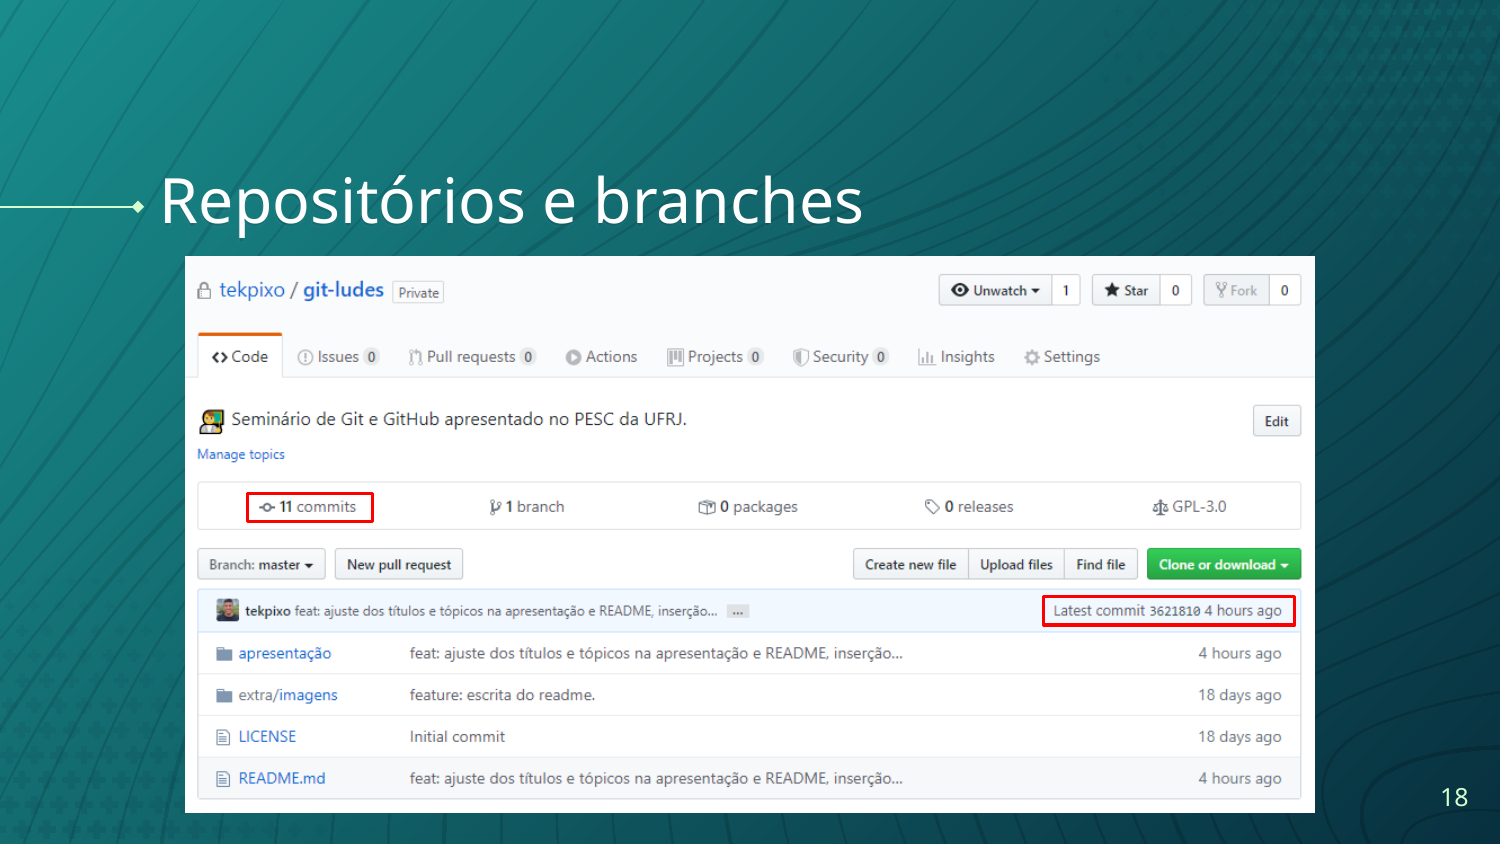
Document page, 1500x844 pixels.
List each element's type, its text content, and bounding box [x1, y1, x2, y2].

slide_number 18 [1378, 766, 1469, 832]
title Repositórios e branches [159, 152, 978, 255]
picture [185, 256, 1315, 813]
